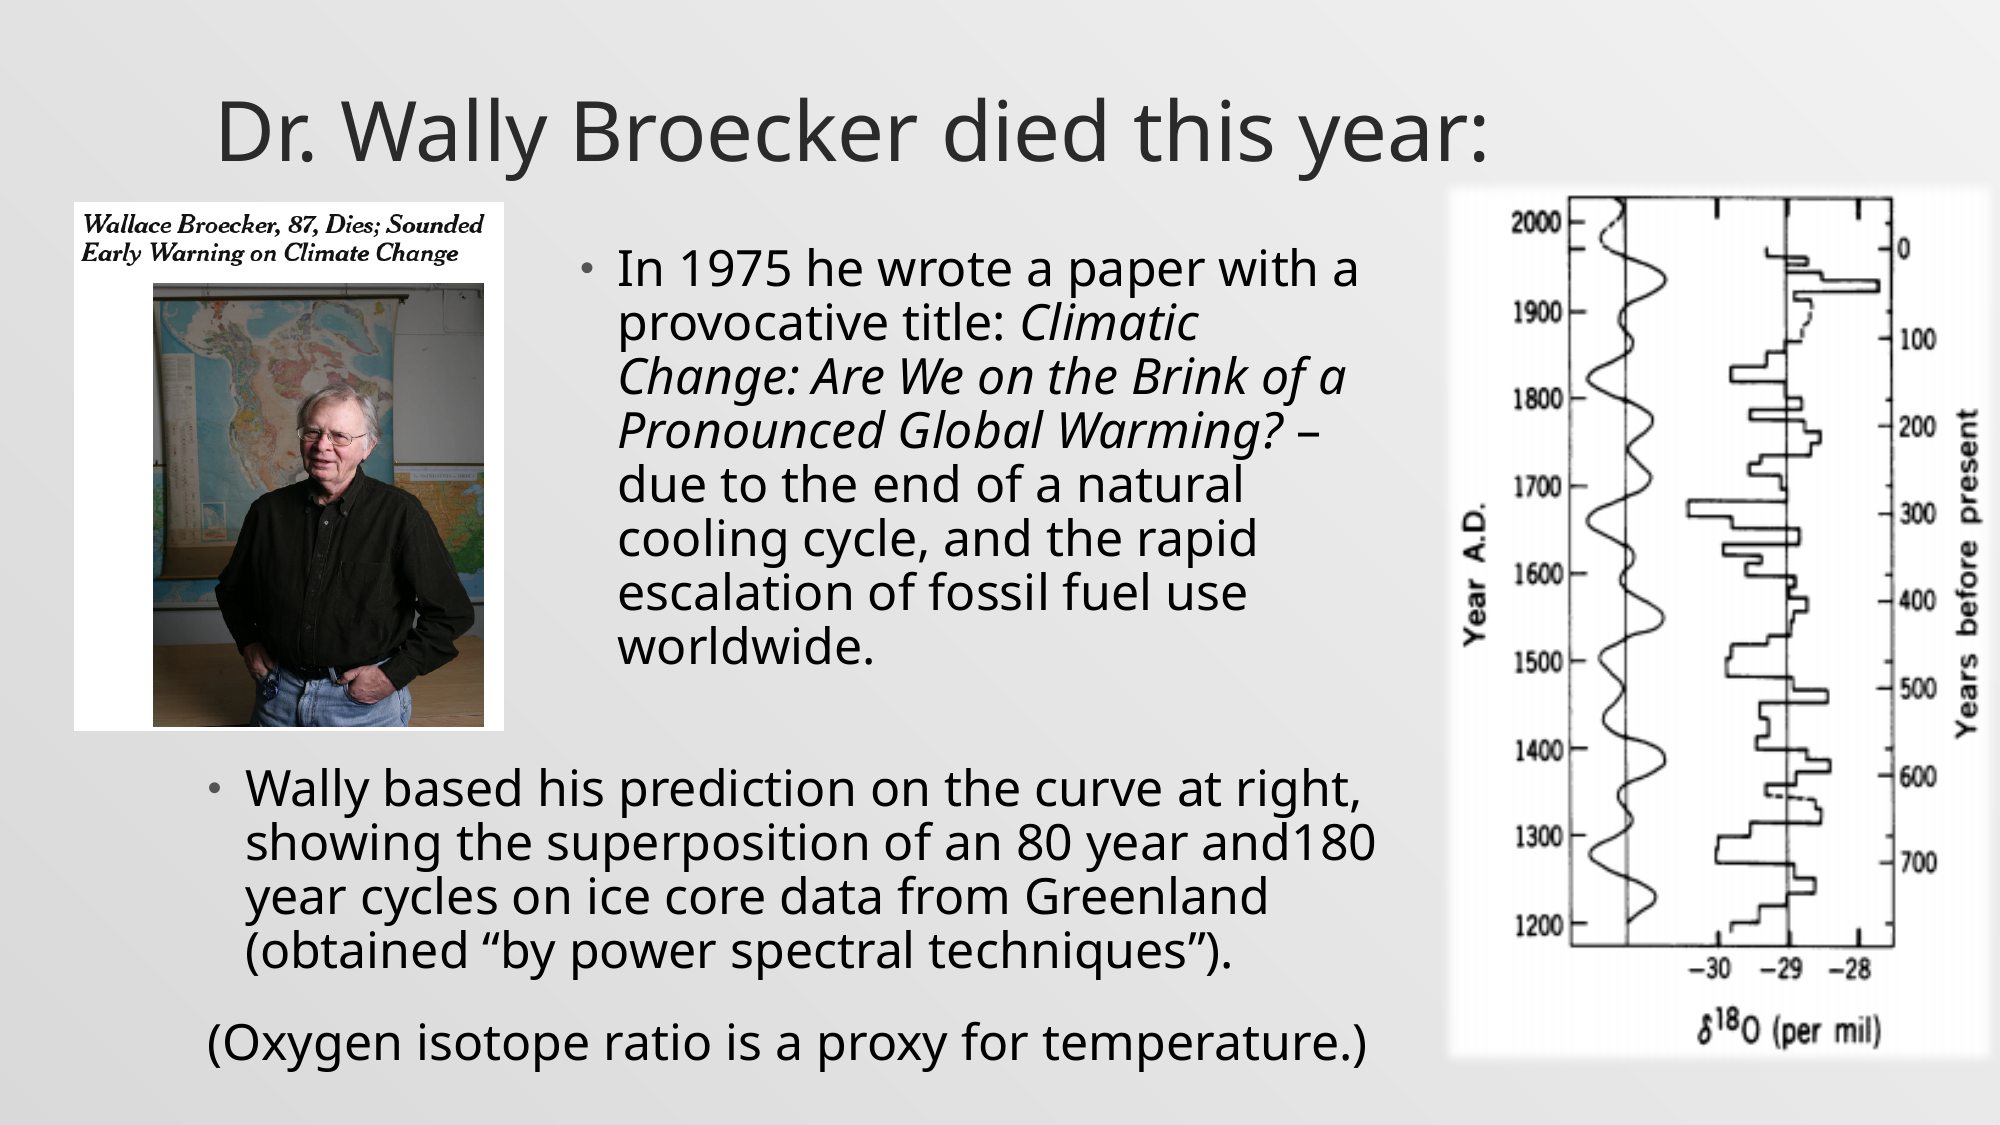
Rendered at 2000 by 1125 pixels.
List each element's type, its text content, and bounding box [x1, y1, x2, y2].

text_box Wally based his prediction on the curve at right, showing the superposition of an 80 year and180 year cycles on ice core data from Greenland (obtained “by power spectral techniques”). (Oxygen isotope ratio is a proxy for temperature.) [180, 753, 1440, 1125]
text_box In 1975 he wrote a paper with a provocative title: Climatic Change: Are We on the Brink of a Pronounced Global Warming? – due to the end of a natural cooling cycle, and the rapid escalation of fossil fuel use worldwide. [553, 233, 1384, 731]
picture [1439, 177, 2000, 1067]
text_box Dr. Wally Broecker died this year: [199, 70, 1800, 203]
picture [74, 202, 504, 731]
